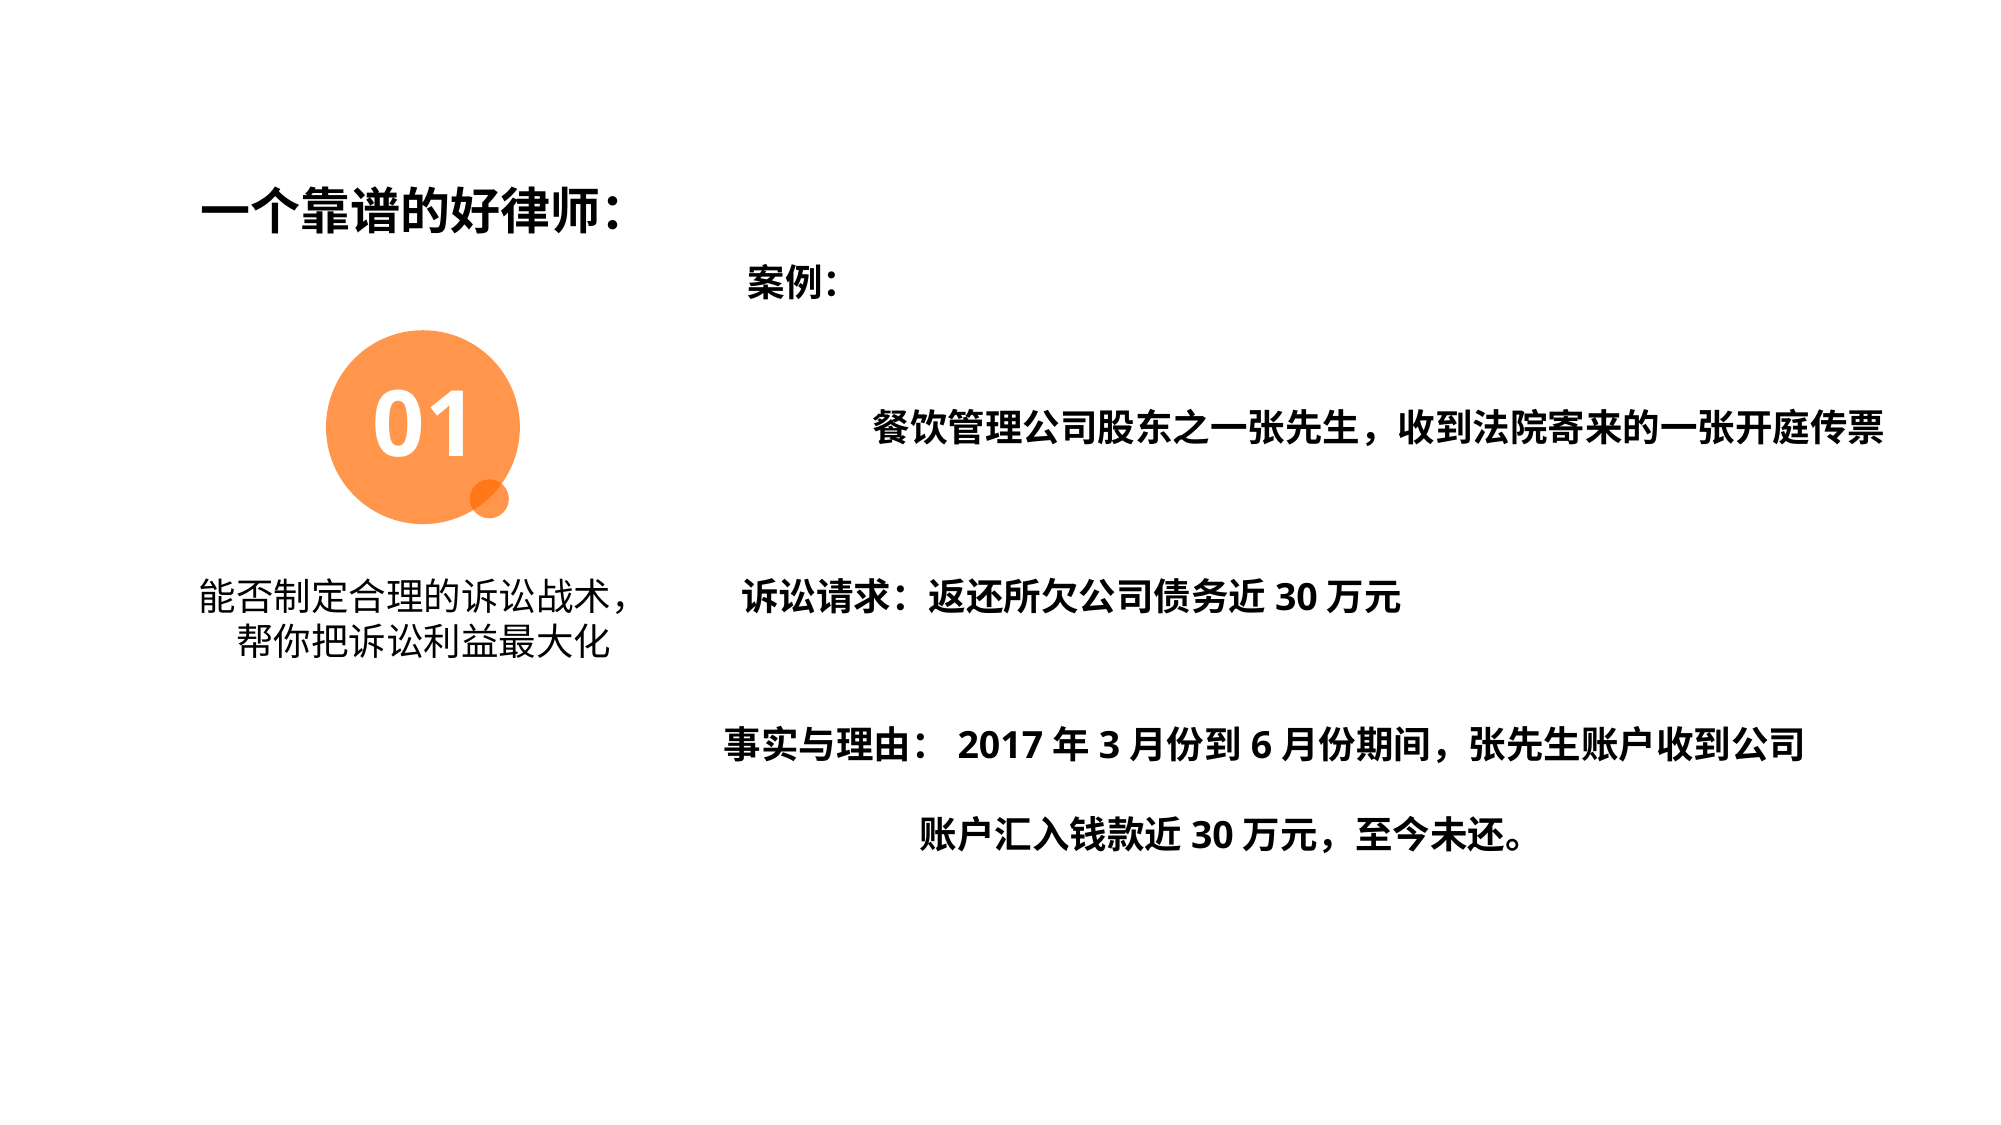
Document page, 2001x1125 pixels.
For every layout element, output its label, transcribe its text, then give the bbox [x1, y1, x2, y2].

text_box 诉讼请求：返还所欠公司债务近30万元 [726, 565, 1417, 626]
text_box [354, 329, 492, 357]
text_box 事实与理由：2017年3月份到6月份期间，张先生账户收到公司 账户汇入钱款近30万元，至今未还。 [708, 713, 1822, 864]
text_box [324, 366, 521, 526]
text_box 01 [346, 357, 504, 483]
text_box 一个靠谱的好律师： [185, 172, 666, 247]
text_box 能否制定合理的诉讼战术， 帮你把诉讼利益最大化 [183, 565, 664, 671]
text_box 餐饮管理公司股东之一张先生，收到法院寄来的一张开庭传票 [858, 396, 1901, 502]
text_box [473, 484, 510, 520]
text_box 案例： [733, 251, 876, 312]
